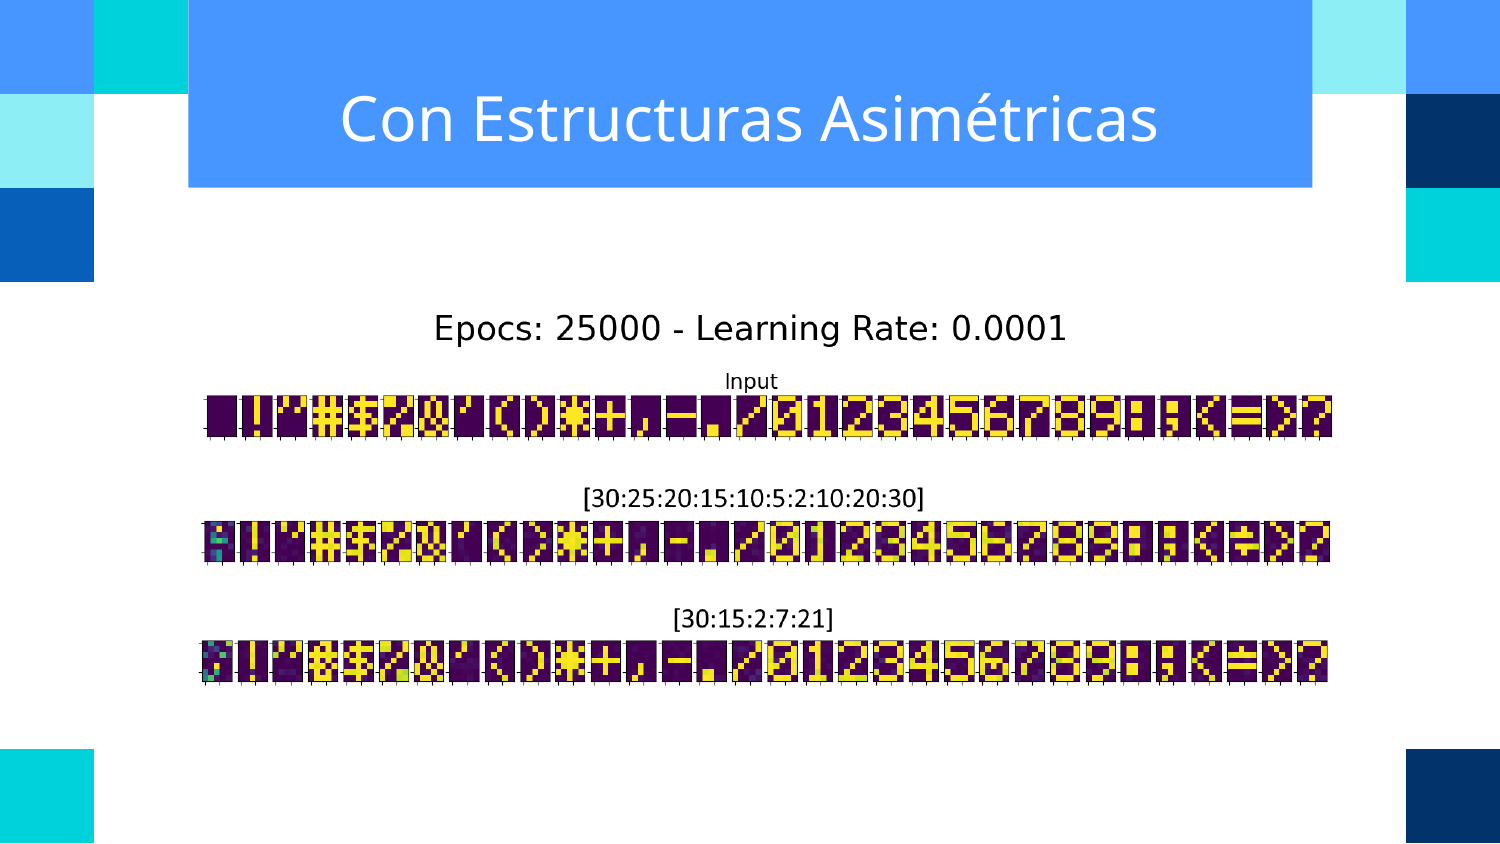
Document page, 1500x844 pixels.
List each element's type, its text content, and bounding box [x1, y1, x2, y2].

title Con Estructuras Asimétricas [188, 0, 1313, 188]
picture [25, 299, 1476, 712]
